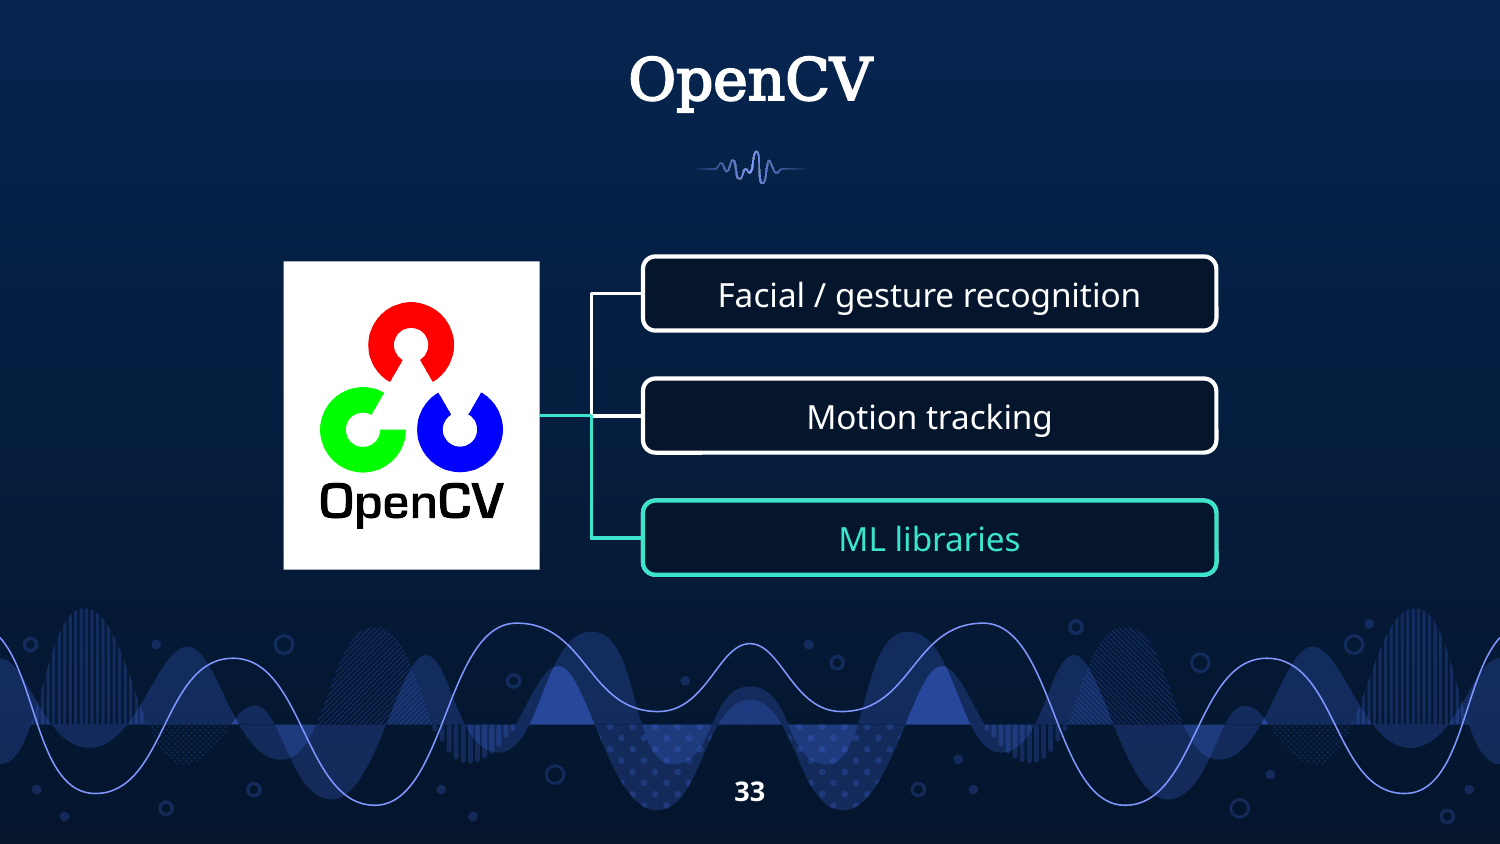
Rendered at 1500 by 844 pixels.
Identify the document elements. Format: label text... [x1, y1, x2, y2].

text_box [642, 500, 1217, 575]
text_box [649, 378, 1217, 453]
slide_number 33 [705, 732, 795, 844]
text_box [281, 259, 542, 572]
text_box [642, 256, 1217, 331]
title OpenCV [203, 47, 1297, 113]
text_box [539, 415, 644, 539]
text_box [539, 294, 644, 413]
picture [319, 302, 504, 530]
